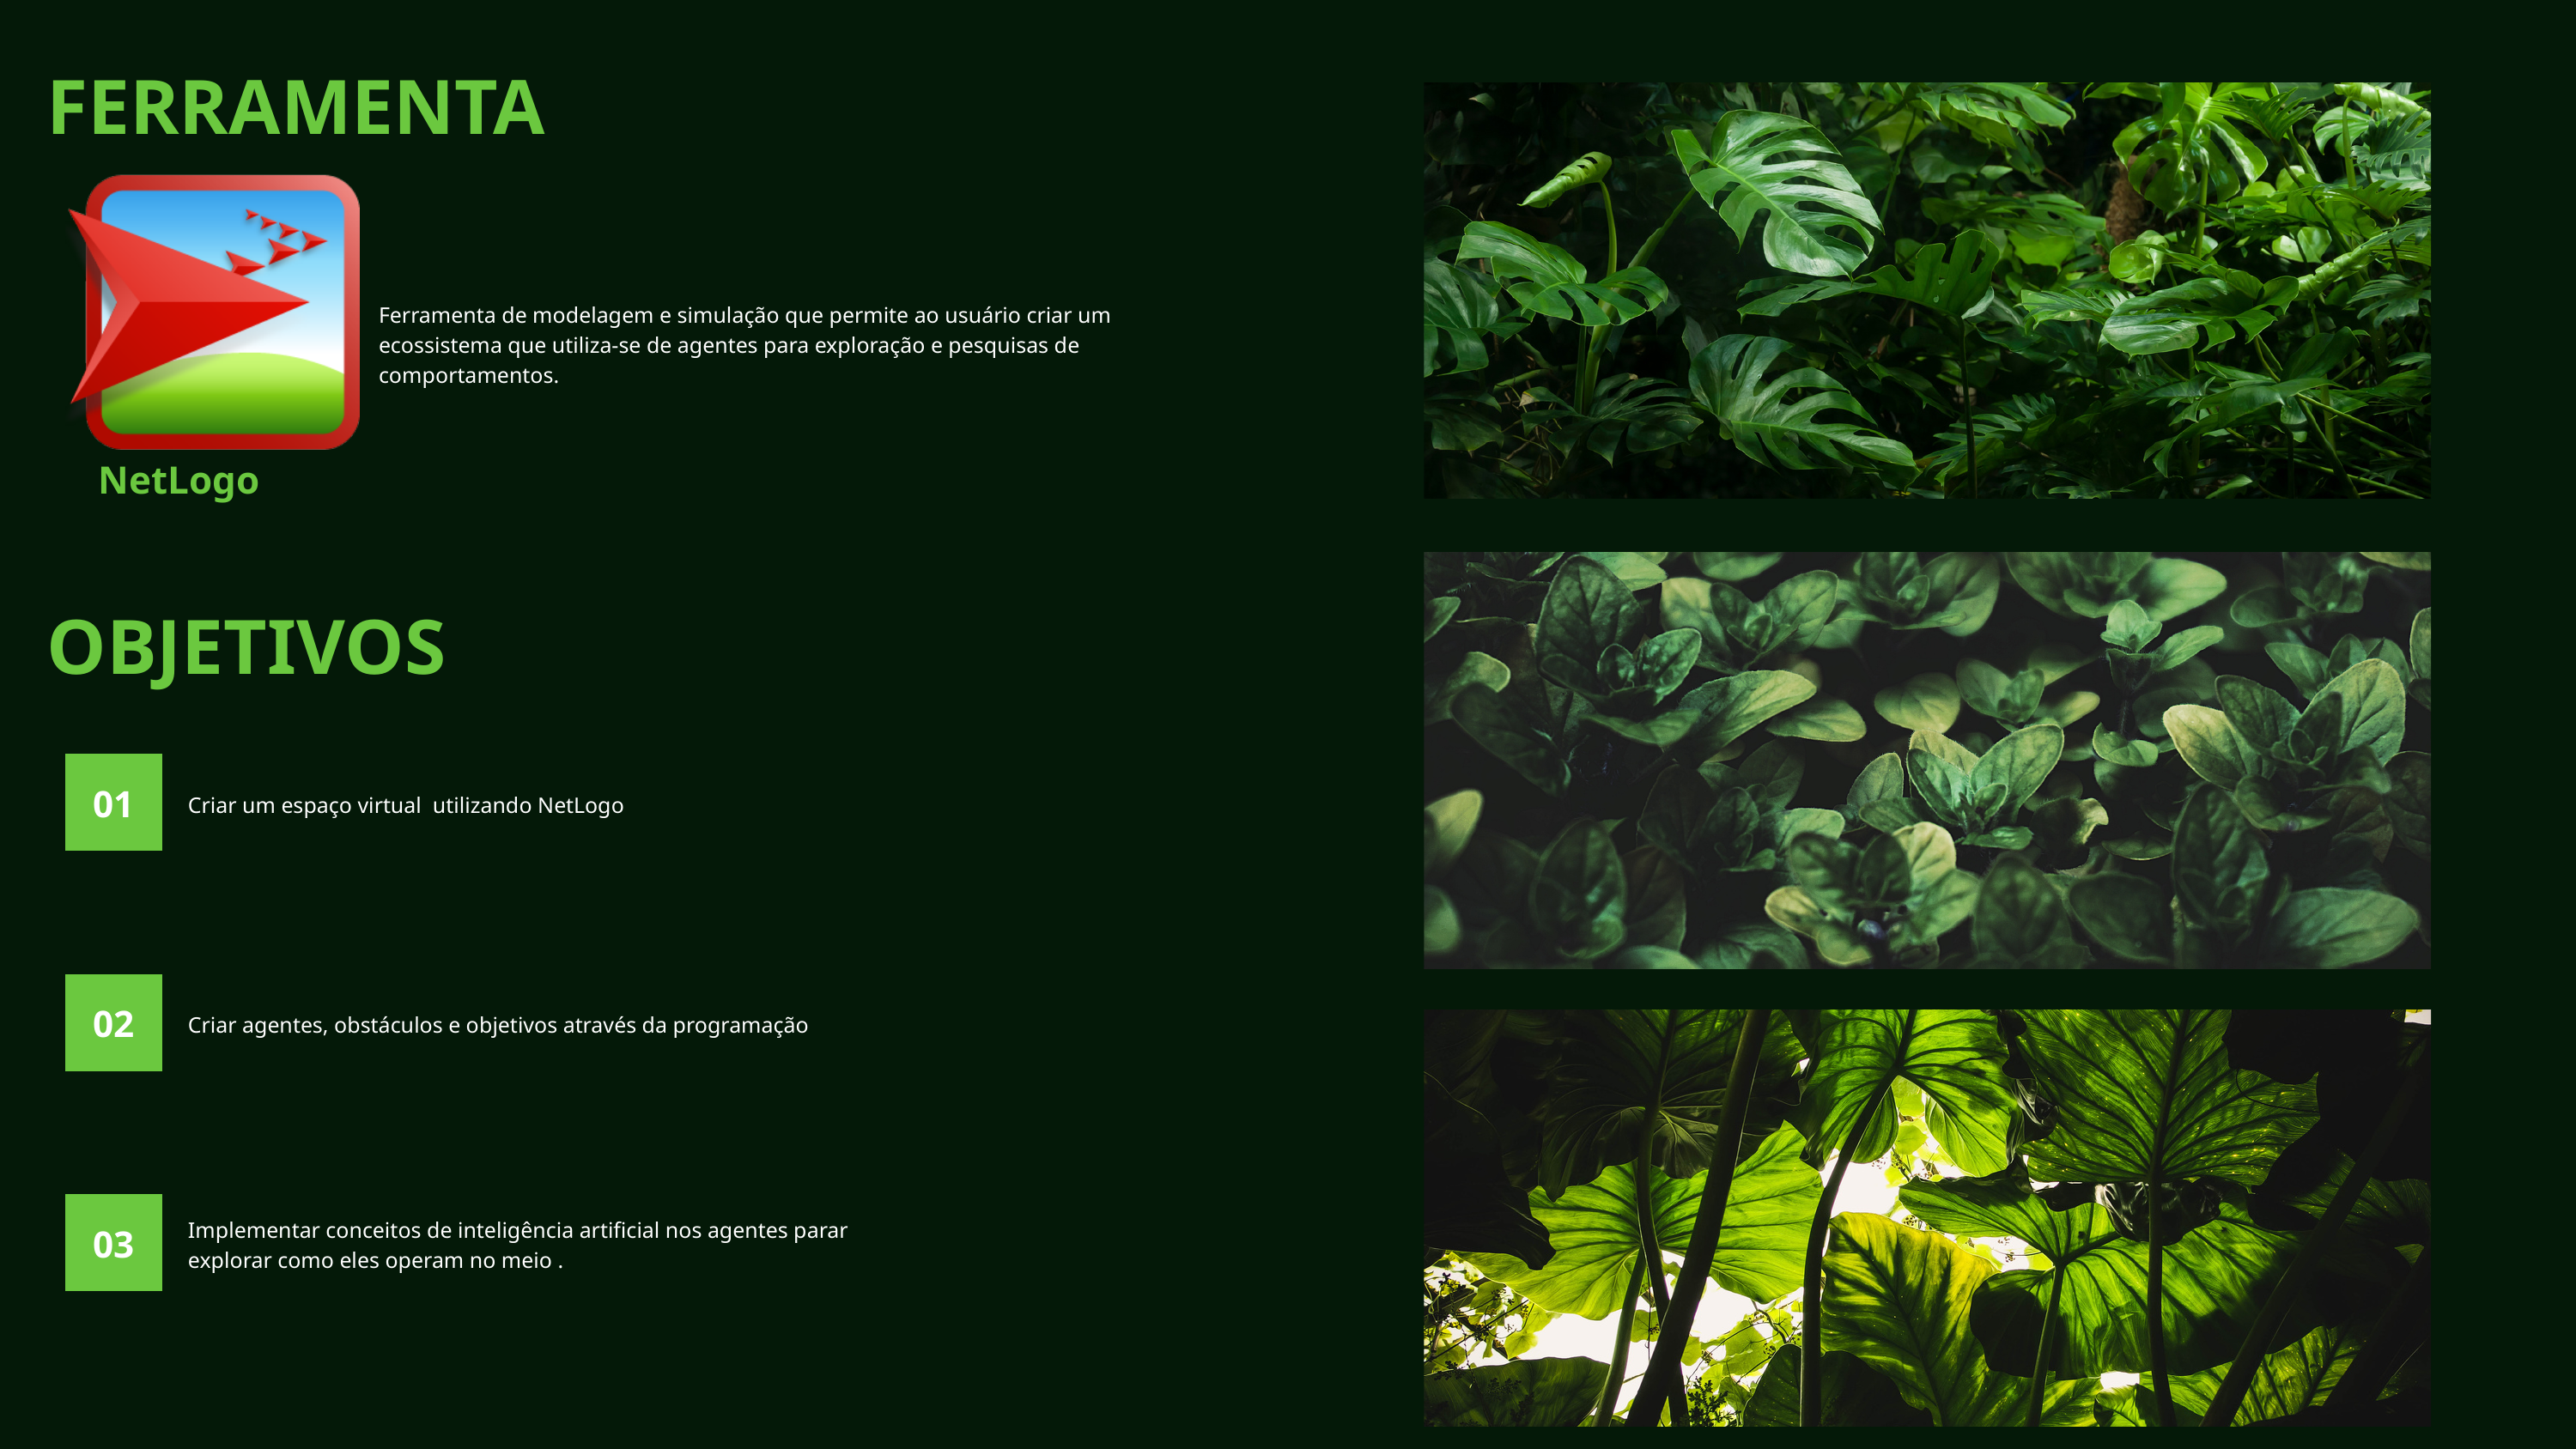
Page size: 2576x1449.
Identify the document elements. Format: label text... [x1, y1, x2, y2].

text_box [65, 166, 360, 460]
text_box NetLogo [98, 448, 568, 501]
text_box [65, 969, 163, 1071]
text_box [65, 1189, 163, 1291]
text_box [1424, 552, 2432, 969]
text_box FERRAMENTA [46, 44, 673, 150]
text_box Criar um espaço virtual utilizando NetLogo [187, 787, 928, 818]
text_box OBJETIVOS [46, 584, 838, 690]
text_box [1424, 1009, 2432, 1427]
text_box Implementar conceitos de inteligência artificial nos agentes parar explorar como eles operam no meio . [187, 1212, 928, 1273]
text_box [1424, 82, 2432, 499]
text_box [65, 749, 163, 852]
text_box Ferramenta de modelagem e simulação que permite ao usuário criar um ecossistema que utiliza-se de agentes para exploração e pesquisas de comportamentos. [379, 297, 1146, 388]
text_box Criar agentes, obstáculos e objetivos através da programação [187, 1007, 928, 1038]
